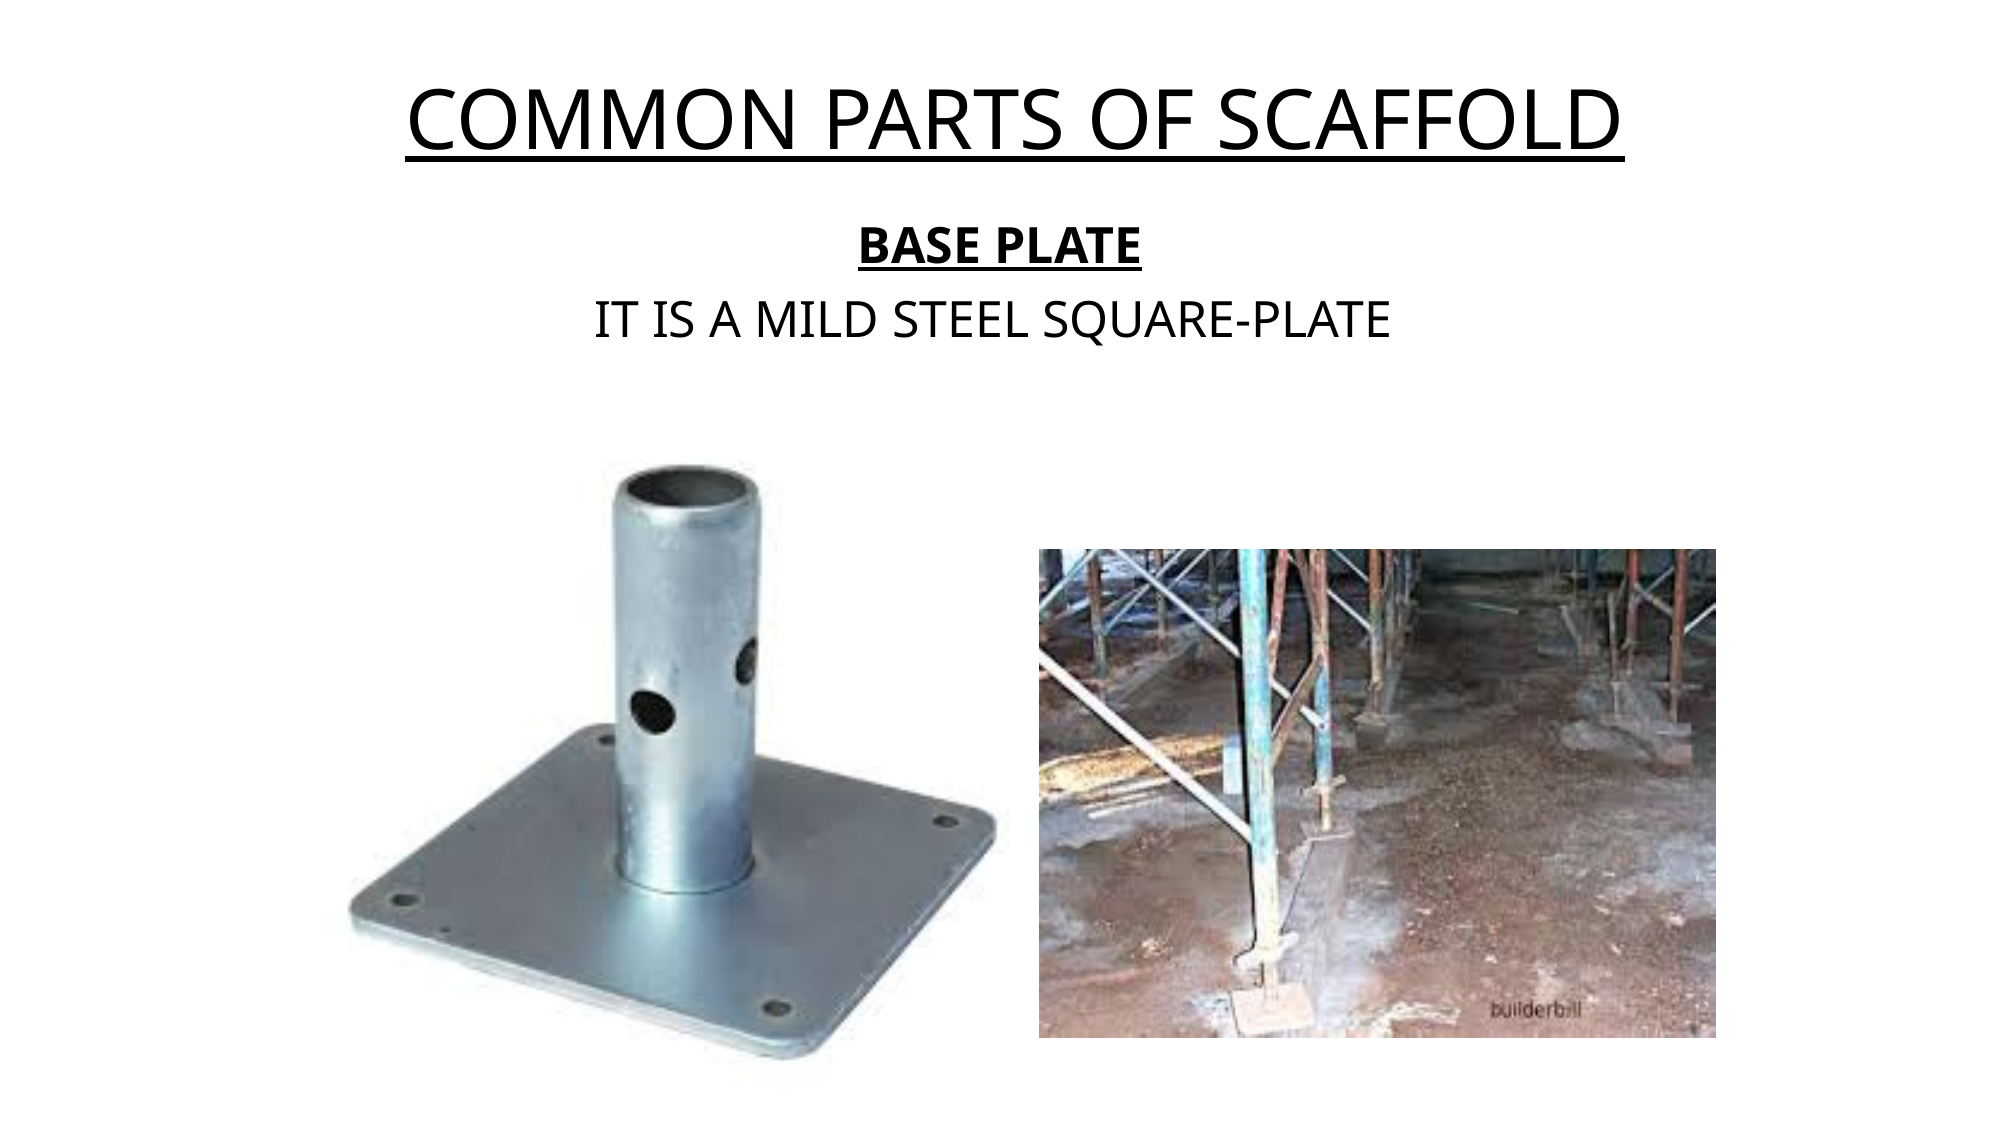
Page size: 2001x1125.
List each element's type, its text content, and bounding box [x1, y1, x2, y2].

title COMMON PARTS OF SCAFFOLD [249, 24, 1750, 175]
subtitle BASE PLATE IT IS A MILD STEEL SQUARE-PLATE [249, 212, 1750, 1075]
picture [324, 437, 1716, 1090]
